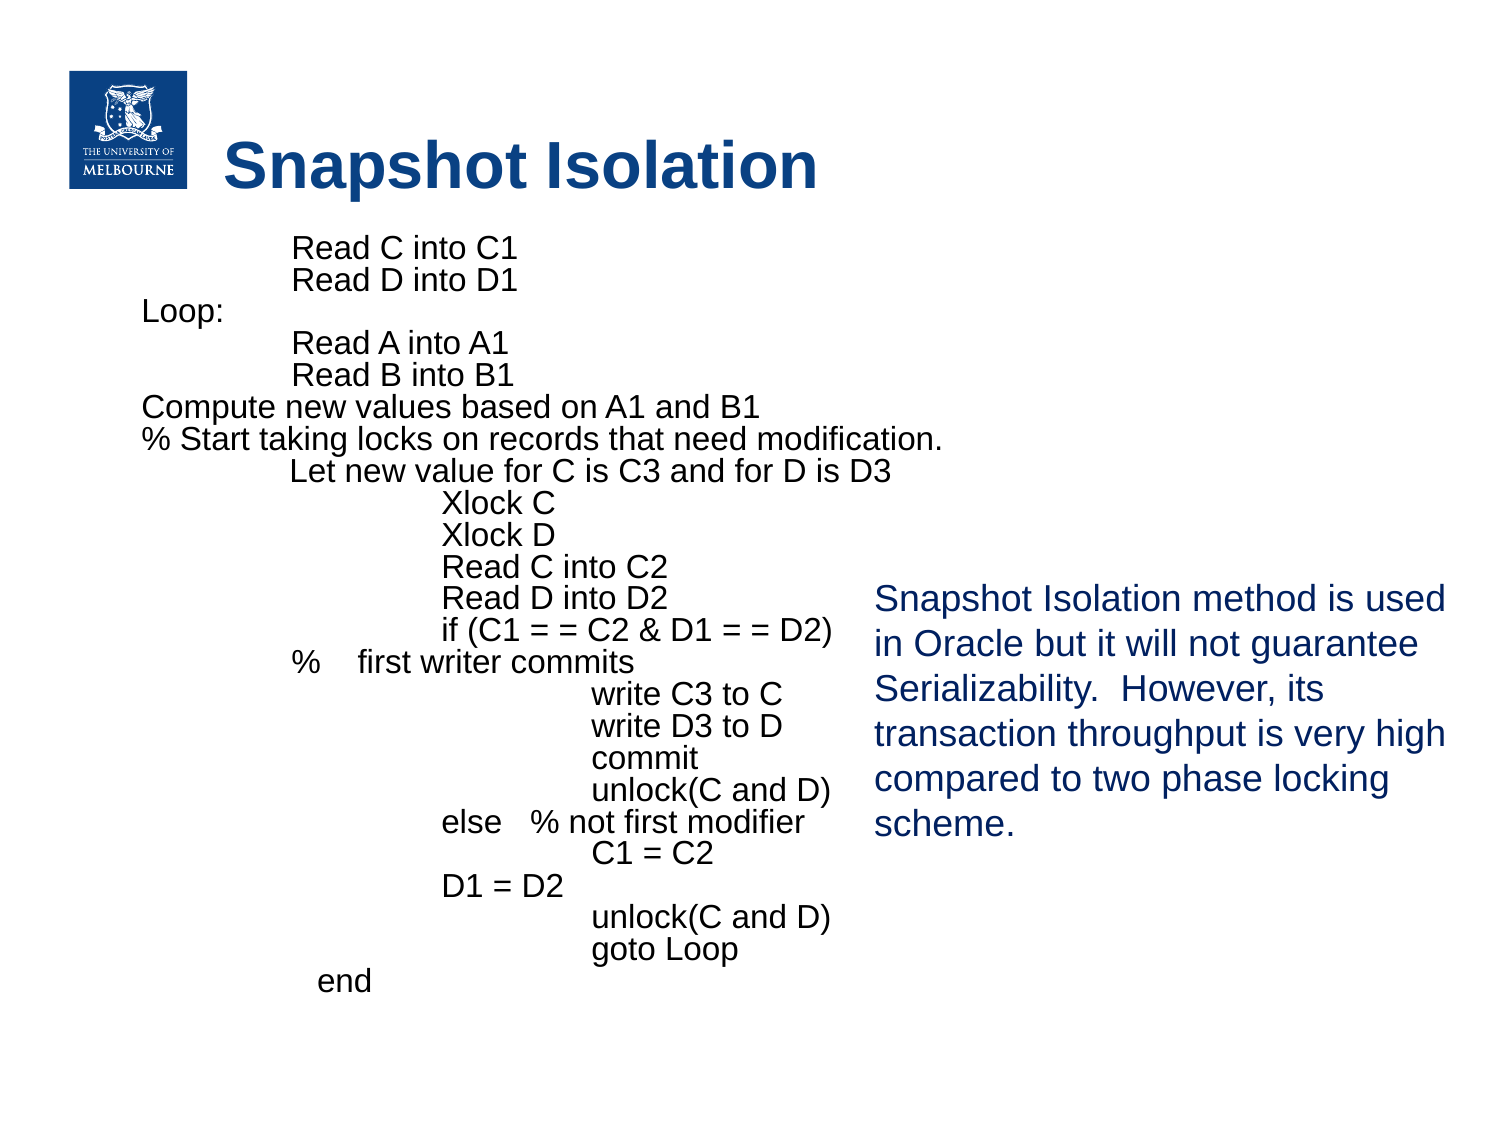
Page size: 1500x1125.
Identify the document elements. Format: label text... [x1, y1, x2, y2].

list Read C into C1 Read D into D1 Loop: Read A into A1 Read B into B1 Compute new values based on A1 and B1 % Start taking locks on records that need modification. Let new value for C is C3 and for D is D3 Xlock C Xlock D Read C into C2 Read D into D2 if (C1 = = C2 & D1 = = D2) % first writer commits write C3 to C write D3 to D commit unlock(C and D) else % not first modifier C1 = C2 D1 = D2 unlock(C and D) goto Loop end [126, 226, 1416, 1125]
text_box Snapshot Isolation method is used in Oracle but it will not guarantee Serializability. However, its transaction throughput is very high compared to two phase locking scheme. [859, 566, 1500, 851]
title Snapshot Isolation [208, 64, 1443, 211]
